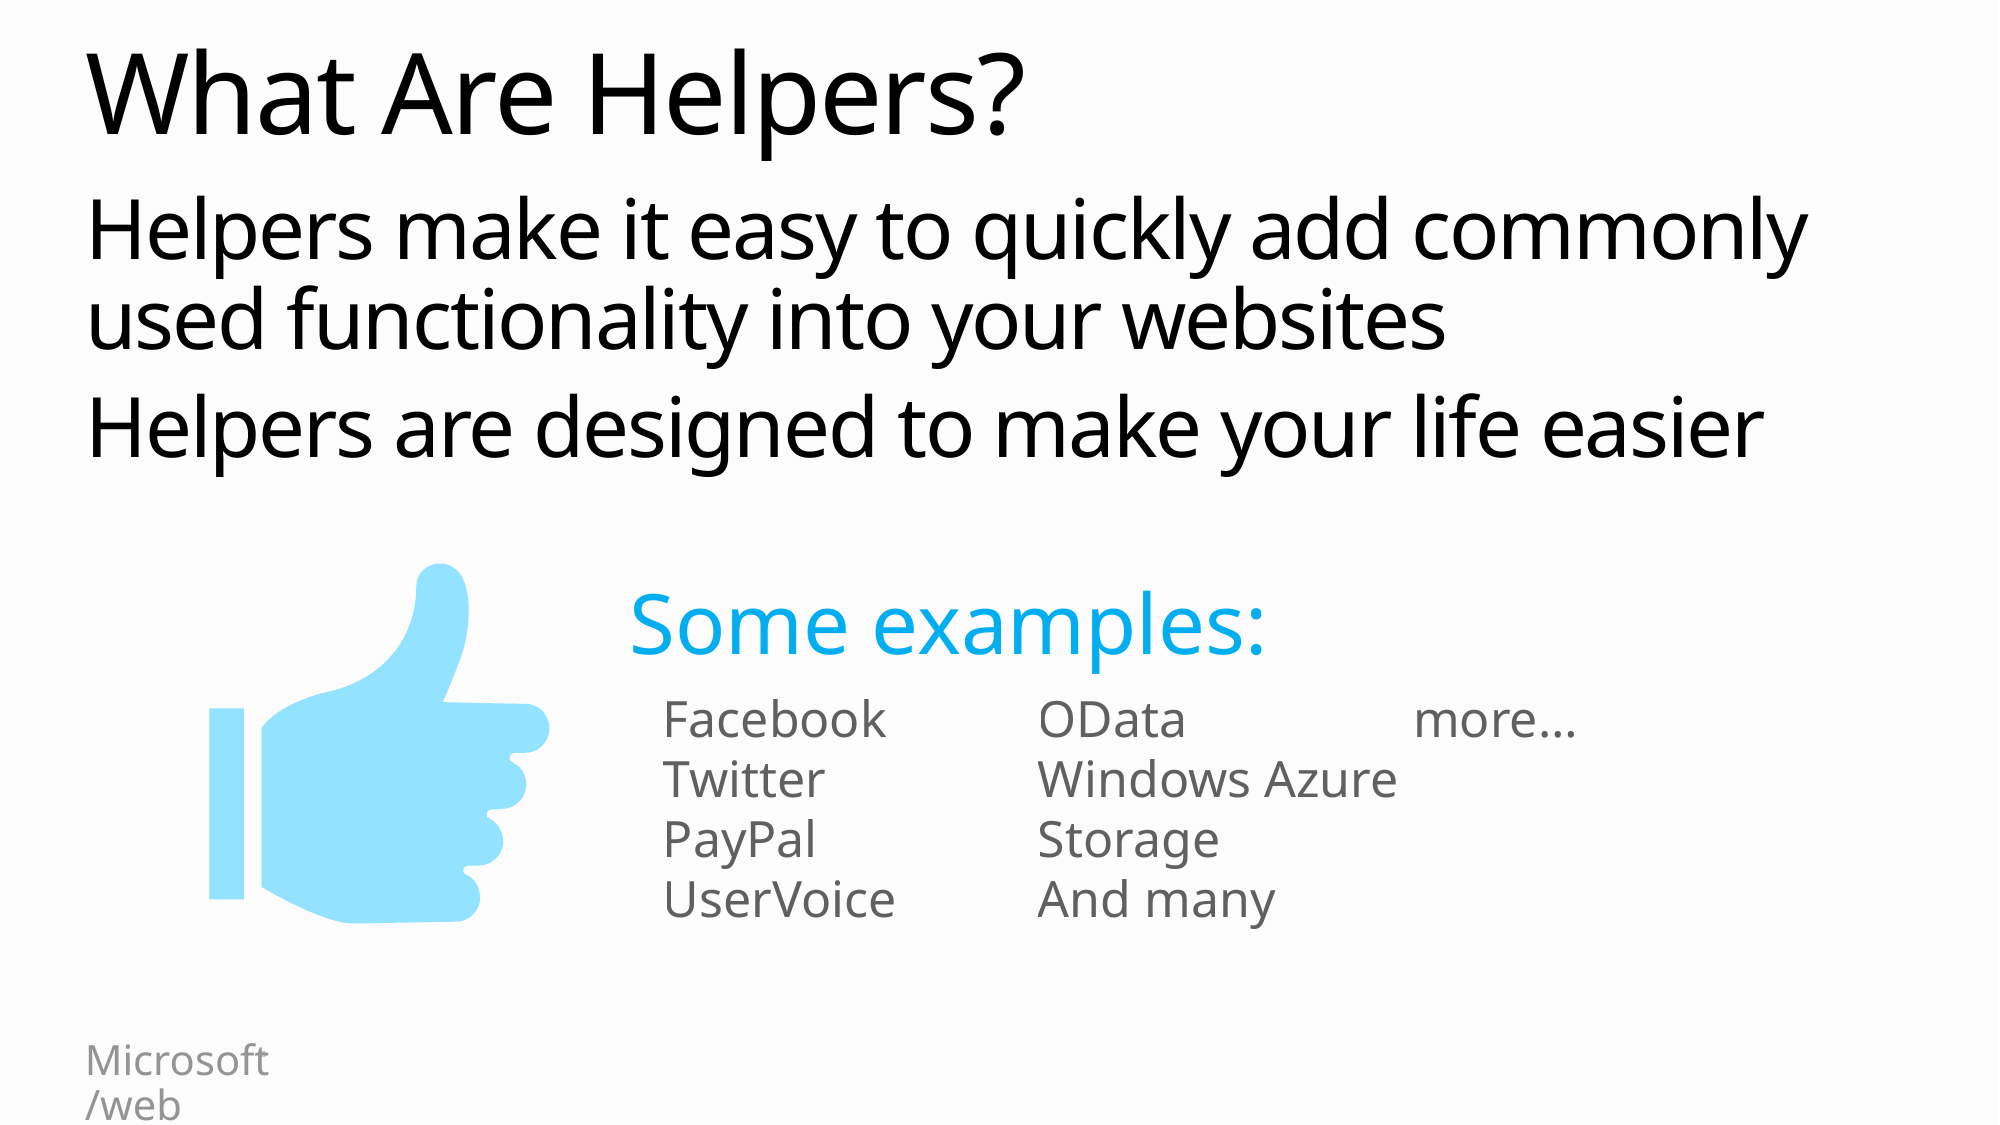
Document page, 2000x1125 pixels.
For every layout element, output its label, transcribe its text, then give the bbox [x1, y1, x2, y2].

text_box [209, 708, 244, 900]
title What Are Helpers? [85, 37, 1914, 161]
text_box Facebook Twitter PayPal UserVoice OData Windows Azure Storage And many more… [648, 679, 1803, 978]
list Helpers make it easy to quickly add commonly used functionality into your websites Helpers are designed to make your life easier [85, 187, 1914, 479]
text_box Some examples: [614, 563, 1283, 679]
text_box [261, 563, 550, 924]
